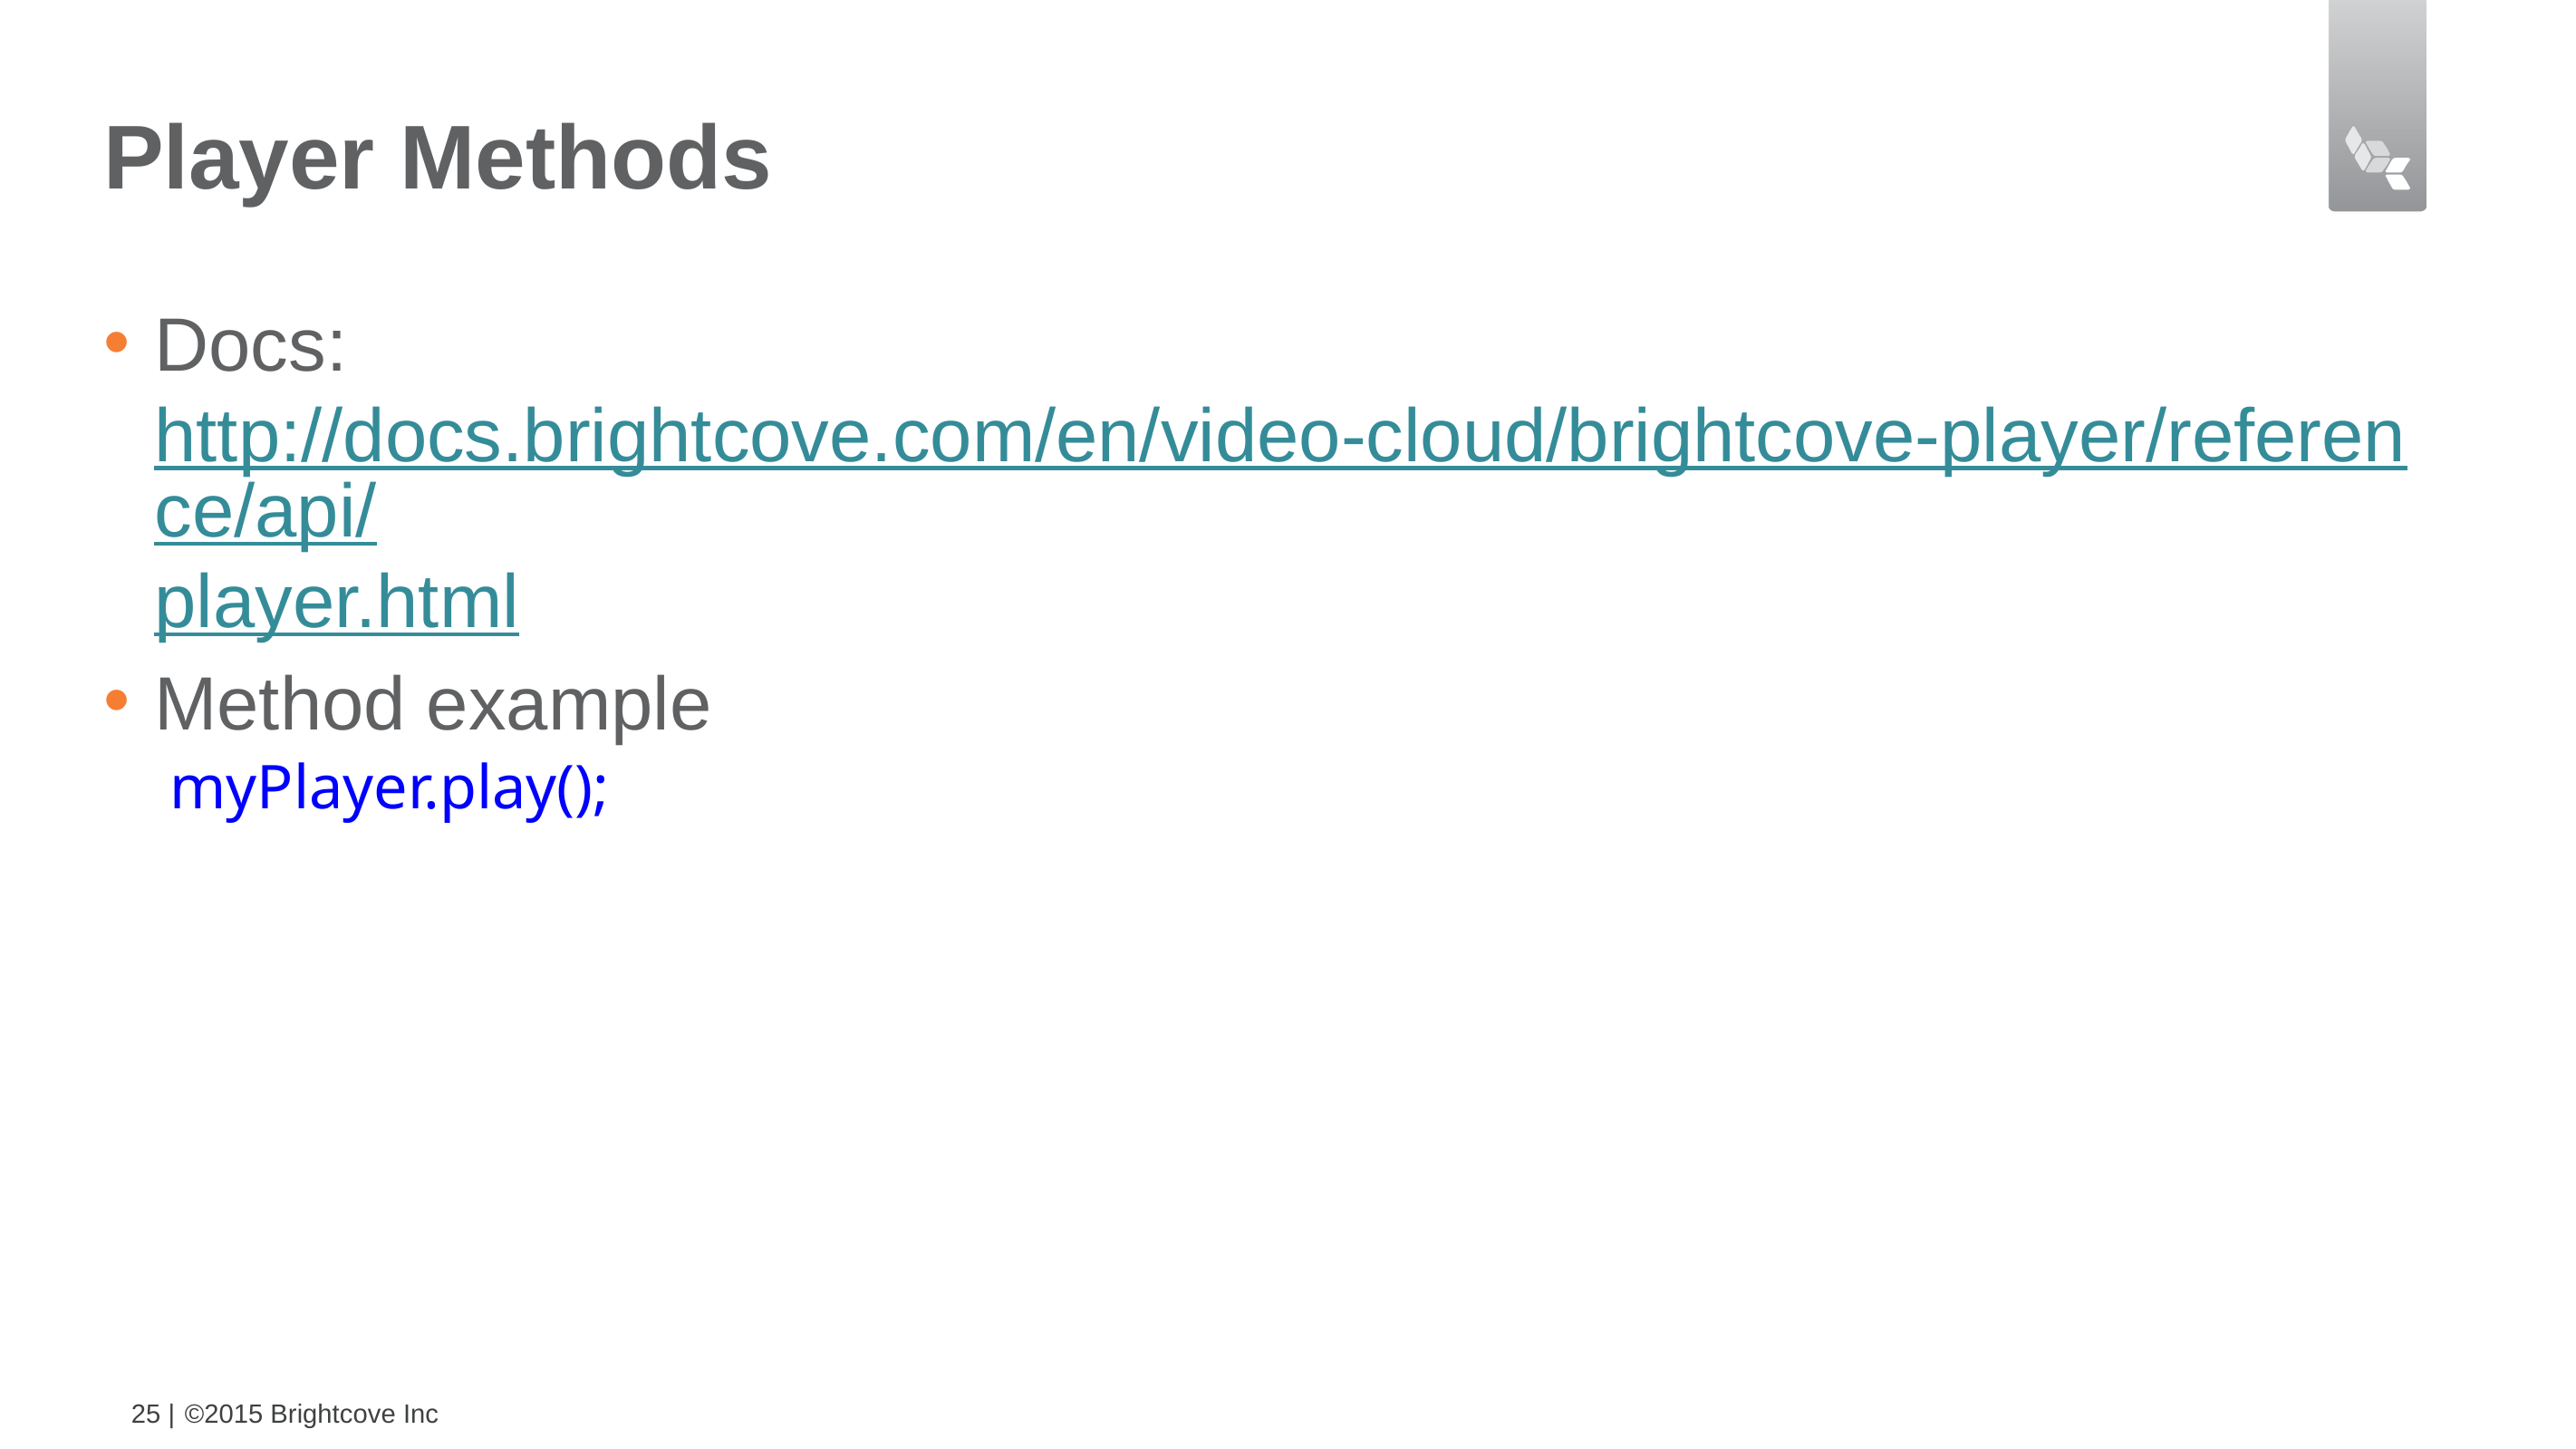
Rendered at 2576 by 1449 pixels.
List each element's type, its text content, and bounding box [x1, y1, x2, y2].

slide_number 25 | [88, 1374, 189, 1449]
title Player Methods [80, 44, 2270, 260]
footer ©2015 Brightcove Inc [189, 1374, 988, 1449]
list Docs: http://docs.brightcove.com/en/video-cloud/brightcove-player/reference/api/player.html Method example myPlayer.play(); [80, 284, 2441, 1302]
